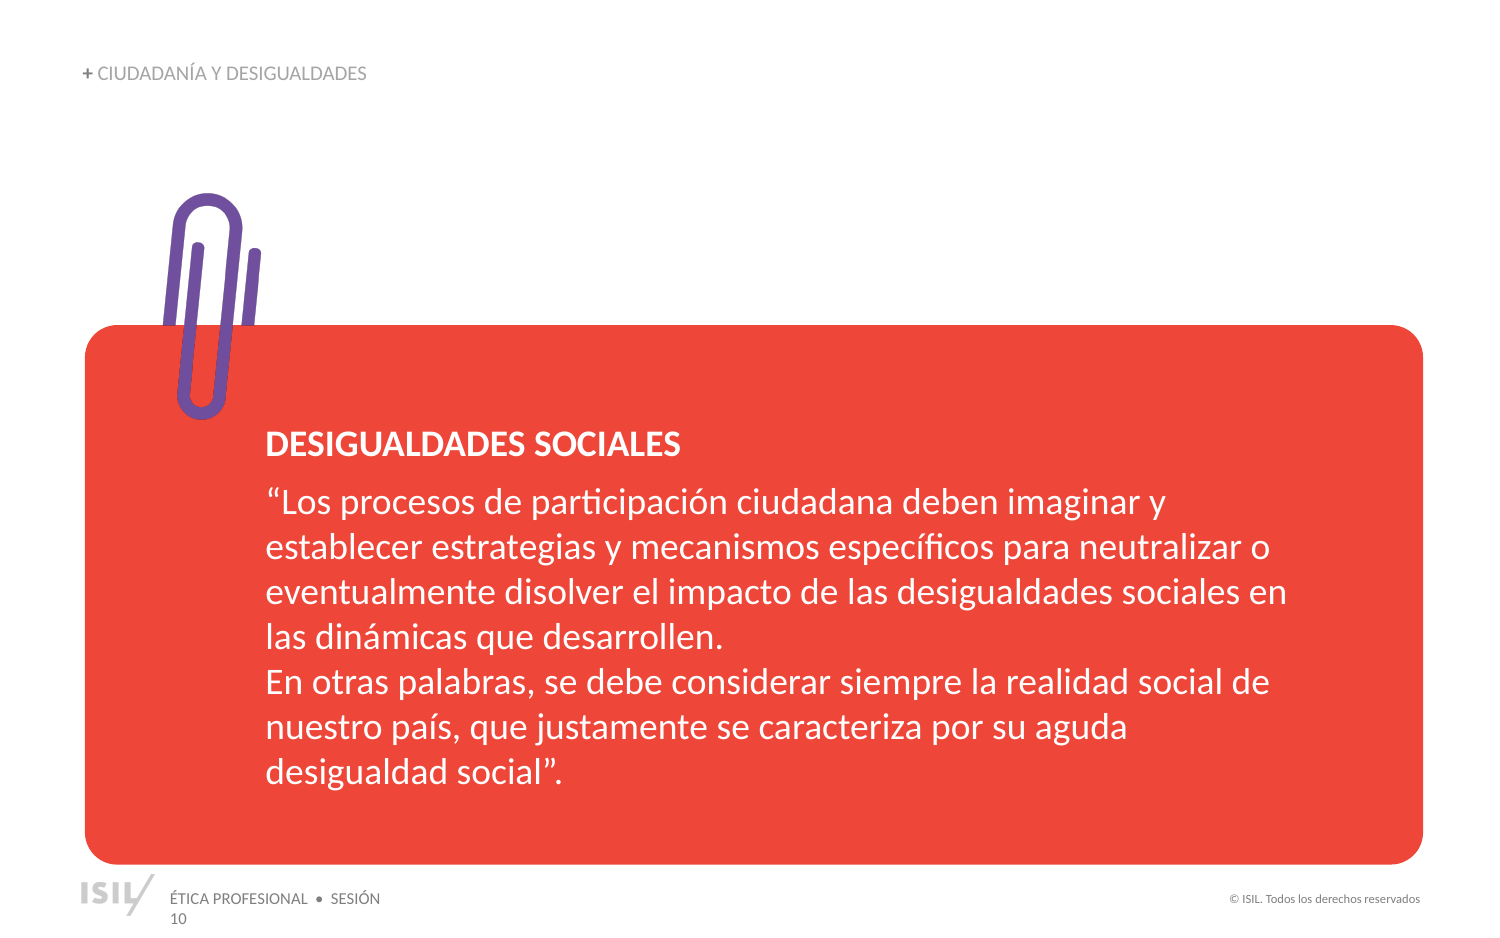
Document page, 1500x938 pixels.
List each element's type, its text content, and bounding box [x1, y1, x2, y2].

text_box [84, 325, 1424, 865]
text_box DESIGUALDADES SOCIALES “Los procesos de participación ciudadana deben imaginar y establecer estrategias y mecanismos específicos para neutralizar o eventualmente disolver el impacto de las desigualdades sociales en las dinámicas que desarrollen. En otras palabras, se debe considerar siempre la realidad social de nuestro país, que justamente se caracteriza por su aguda desigualdad social”. [265, 419, 1312, 792]
picture [127, 164, 292, 442]
text_box + CIUDADANÍA Y DESIGUALDADES [82, 62, 842, 85]
